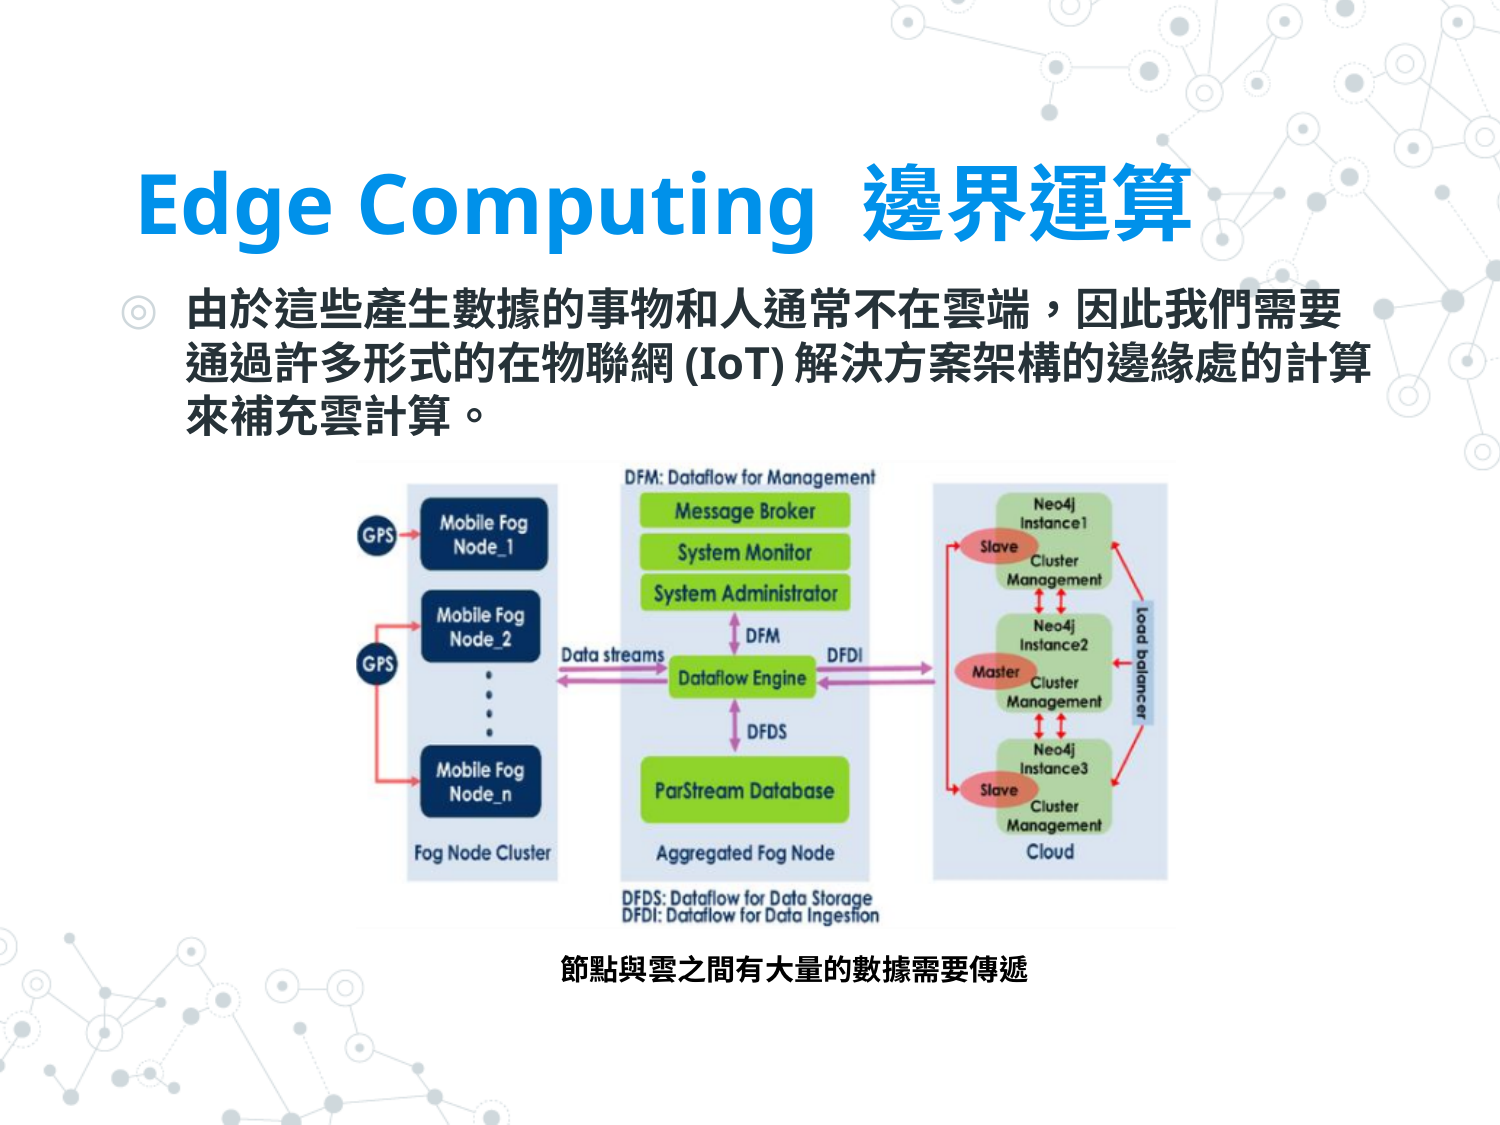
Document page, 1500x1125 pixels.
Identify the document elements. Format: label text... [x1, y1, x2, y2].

text_box 節點與雲之間有大量的數據需要傳遞 [545, 943, 1044, 994]
list 由於這些產生數據的事物和人通常不在雲端，因此我們需要通過許多形式的在物聯網(IoT)解決方案架構的邊緣處的計算來補充雲計算。 [98, 266, 1393, 458]
picture [0, 0, 1500, 1125]
title Edge Computing 邊界運算 [119, 103, 1413, 267]
